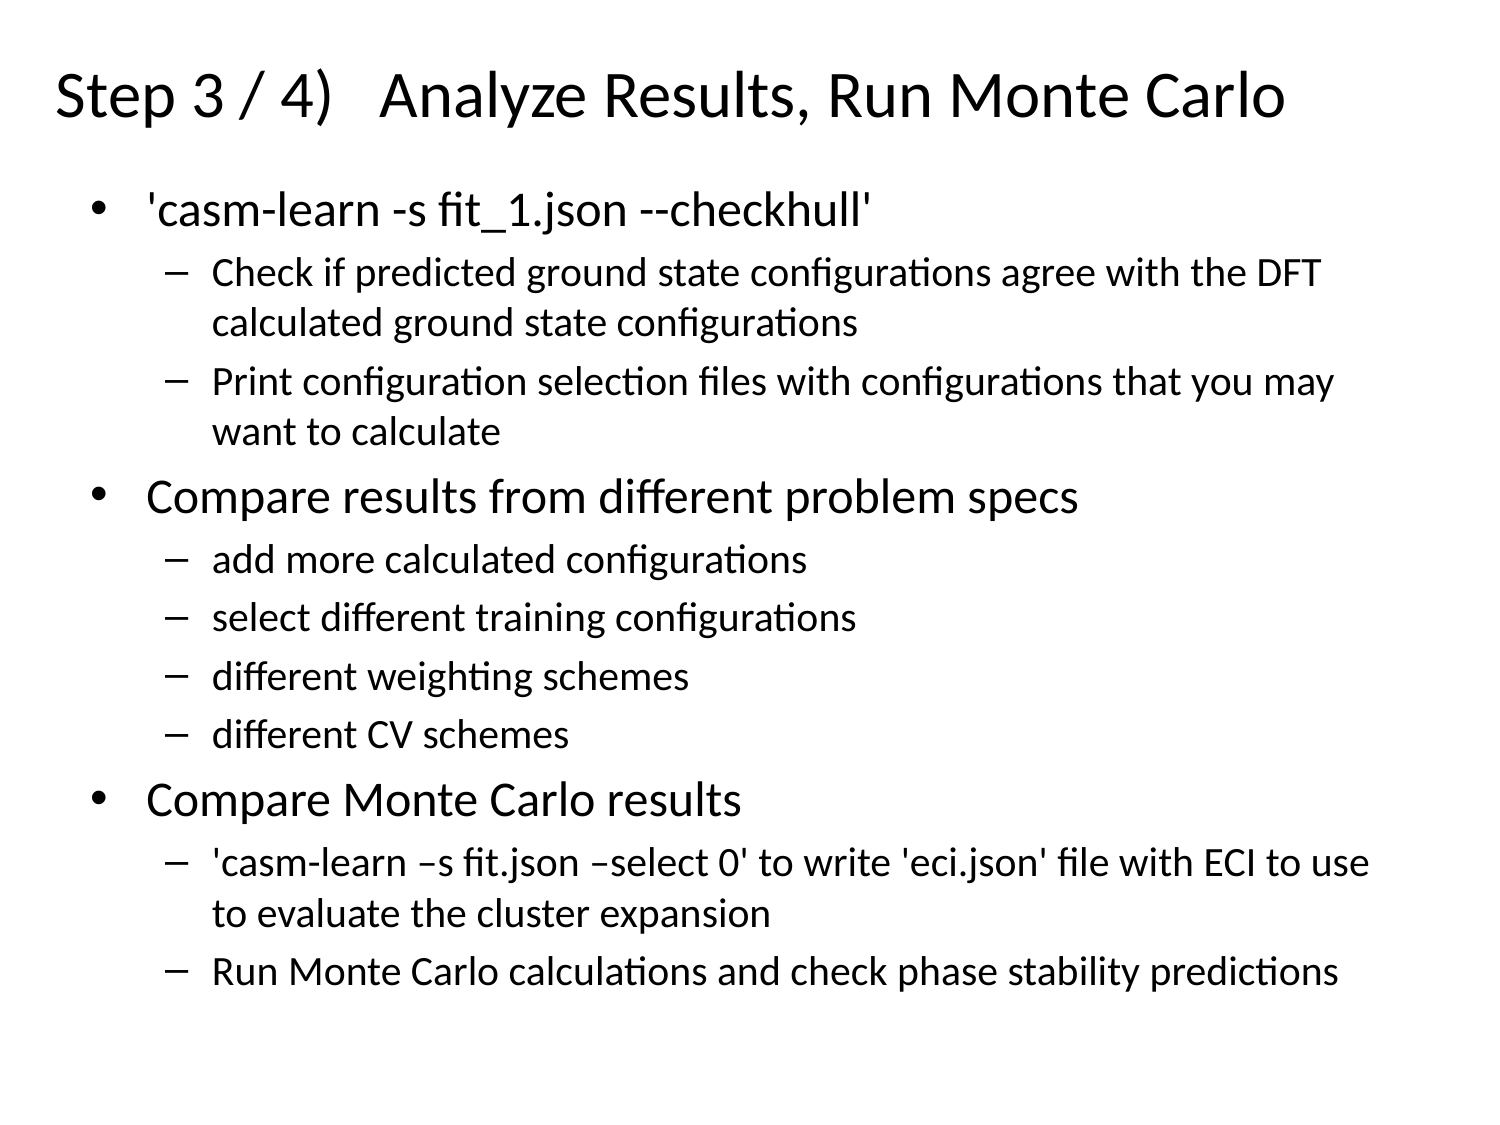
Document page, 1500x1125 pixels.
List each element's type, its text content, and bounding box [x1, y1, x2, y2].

title Step 3 / 4) Analyze Results, Run Monte Carlo [40, 45, 1500, 216]
list 'casm-learn -s fit_1.json --checkhull' Check if predicted ground state configurations agree with the DFT calculated ground state configurations Print configuration selection files with configurations that you may want to calculate Compare results from different problem specs add more calculated configurations select different training configurations different weighting schemes different CV schemes Compare Monte Carlo results 'casm-learn –s fit.json –select 0' to write 'eci.json' file with ECI to use to evaluate the cluster expansion Run Monte Carlo calculations and check phase stability predictions [75, 169, 1425, 479]
